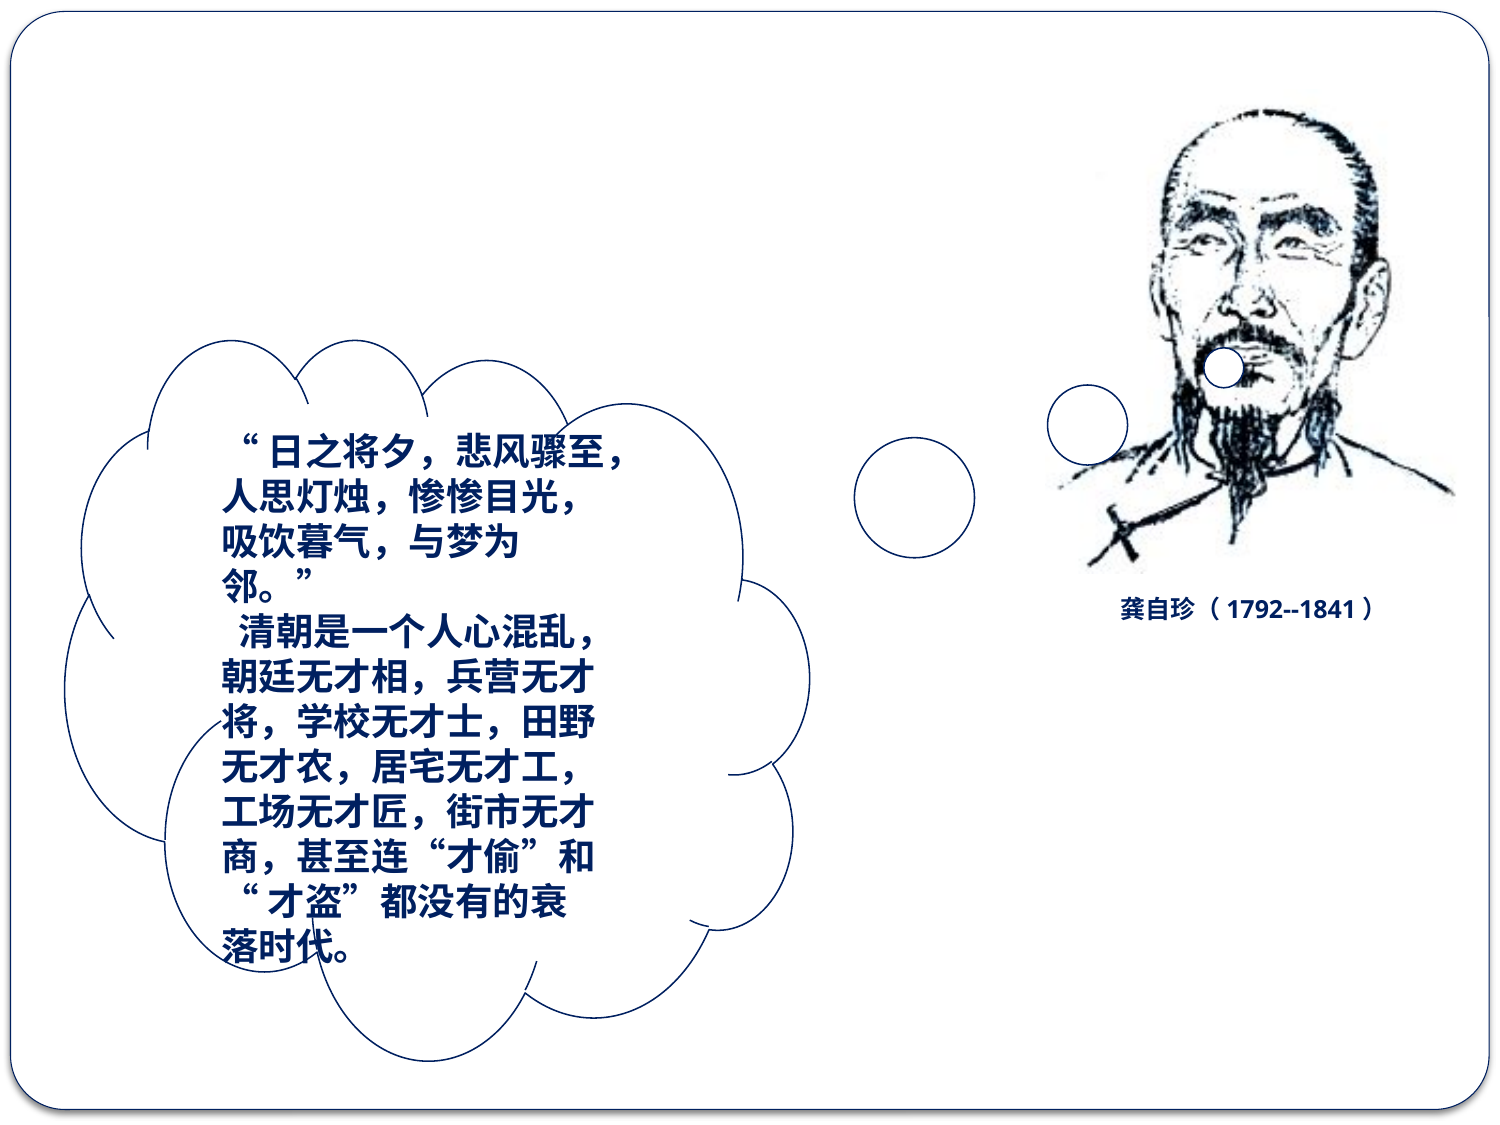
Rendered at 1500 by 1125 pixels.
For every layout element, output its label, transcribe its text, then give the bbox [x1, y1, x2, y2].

text_box 龚自珍（1792--1841） [1161, 586, 1408, 632]
text_box [324, 403, 793, 1062]
text_box [64, 340, 566, 948]
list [1045, 89, 1471, 574]
text_box [655, 42, 1161, 784]
text_box “日之将夕，悲风骤至， 人思灯烛，惨惨目光， 吸饮暮气，与梦为邻。” 清朝是一个人心混乱， 朝廷无才相，兵营无才 将，学校无才士，田野 无才农，居宅无才工， 工场无才匠，街市无才 商，甚至连“才偷”和 “才盗”都没有的衰 落时代。 [206, 420, 629, 976]
